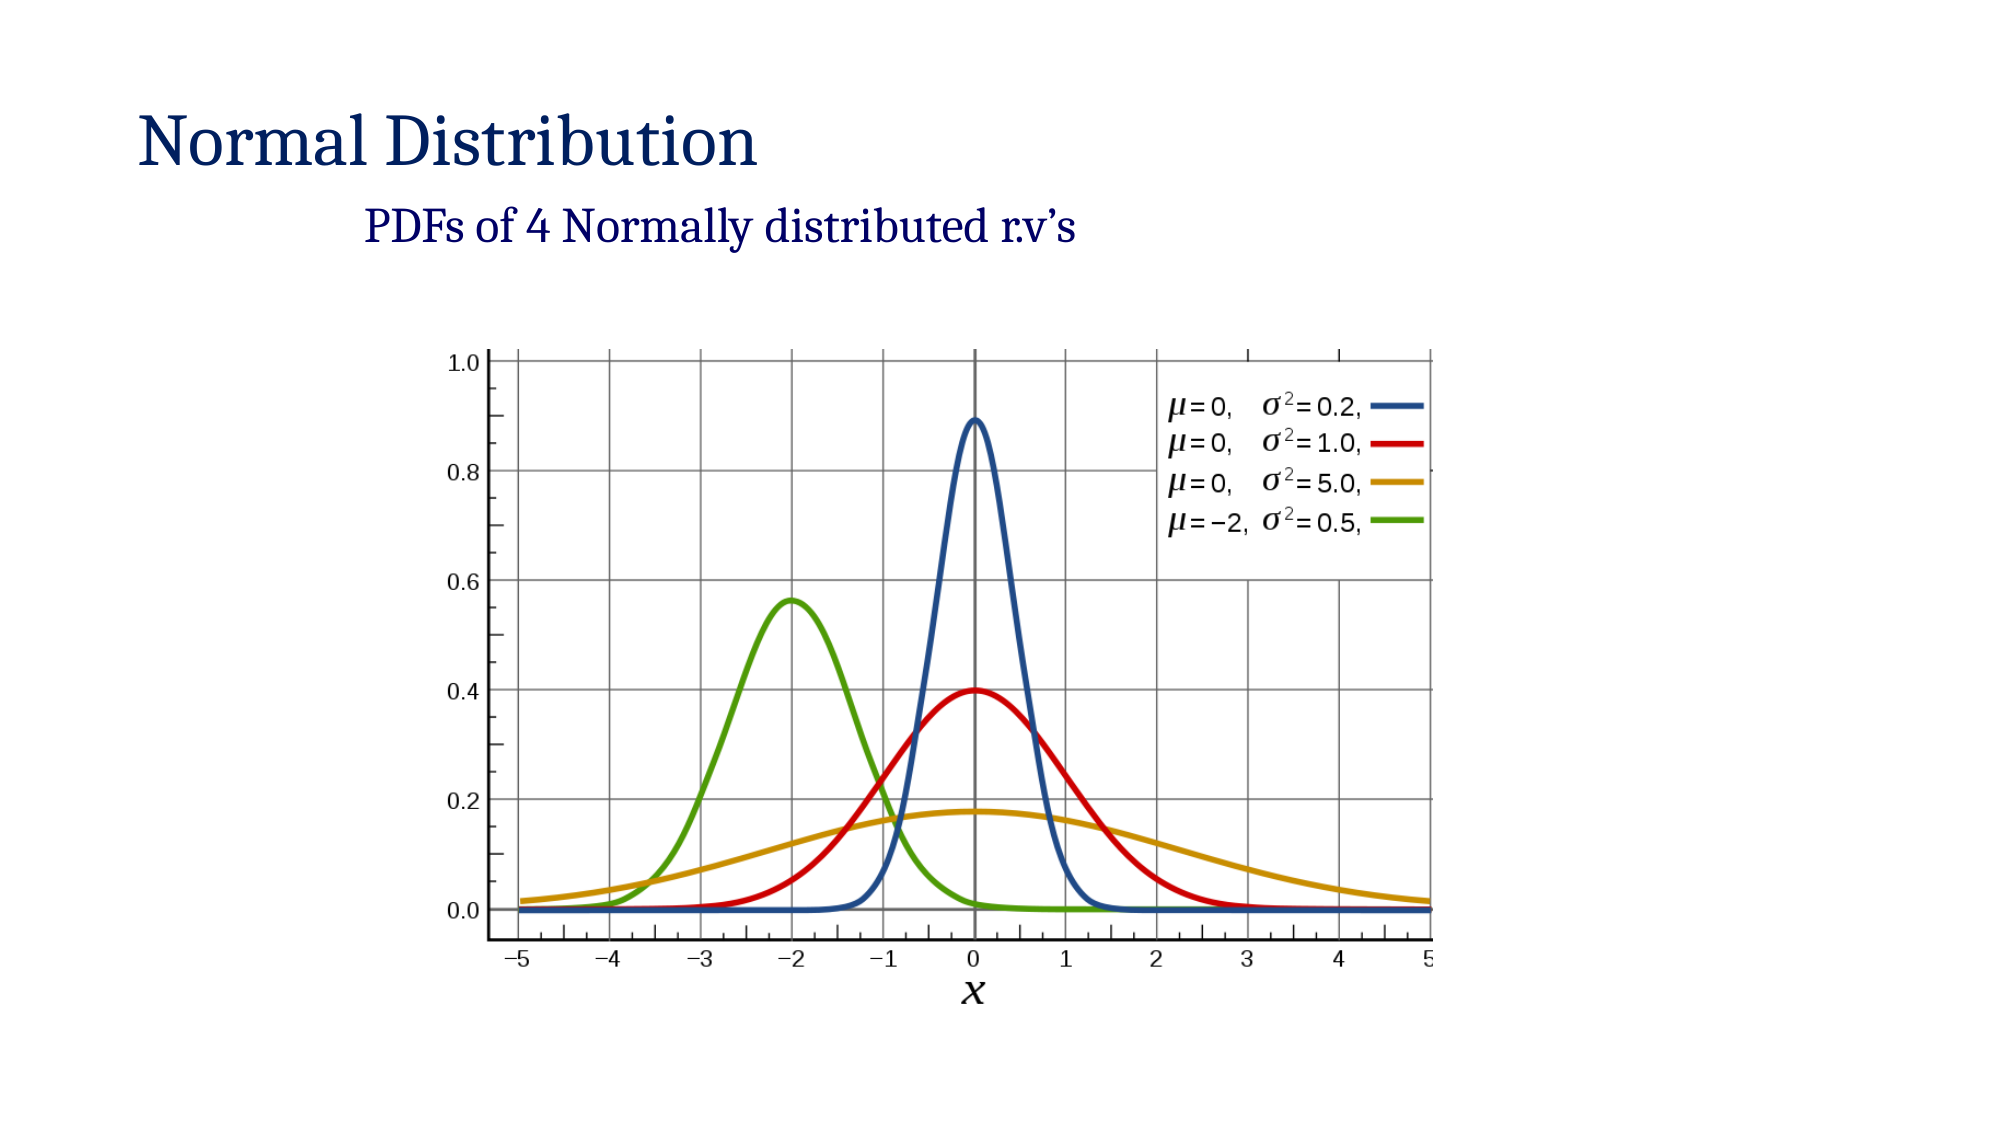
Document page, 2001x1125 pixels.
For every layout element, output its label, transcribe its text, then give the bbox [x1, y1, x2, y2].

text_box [95, 150, 1905, 1125]
title Normal Distribution [137, 25, 1863, 150]
